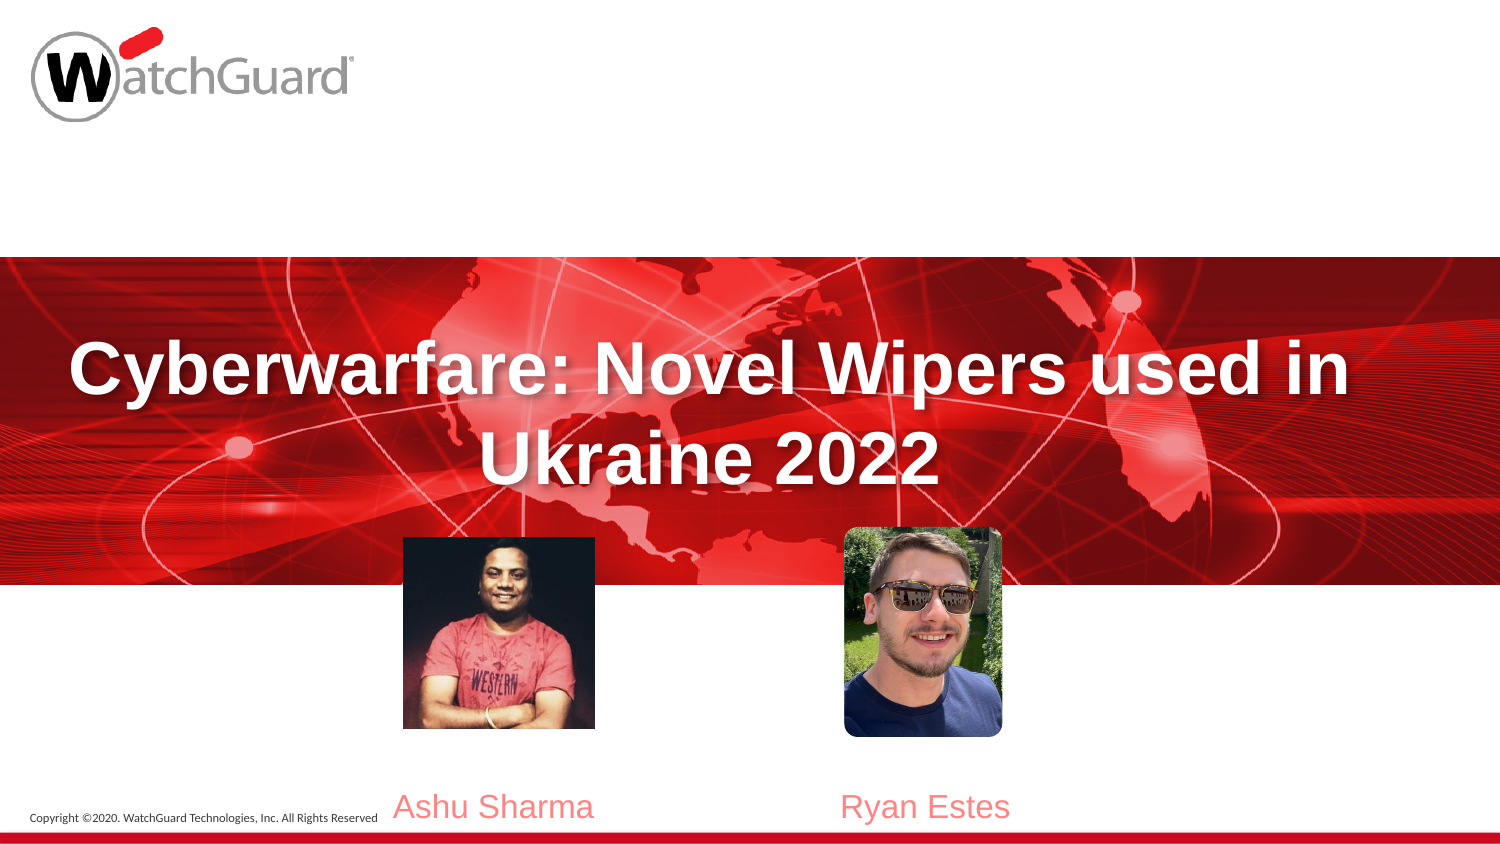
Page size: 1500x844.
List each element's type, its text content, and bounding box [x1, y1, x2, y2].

picture [0, 257, 1500, 738]
picture [31, 27, 354, 122]
subtitle Ryan Estes [825, 759, 1032, 844]
title Cyberwarfare: Novel Wipers used in Ukraine 2022 [50, 341, 1370, 479]
text_box Ashu Sharma [377, 737, 640, 844]
